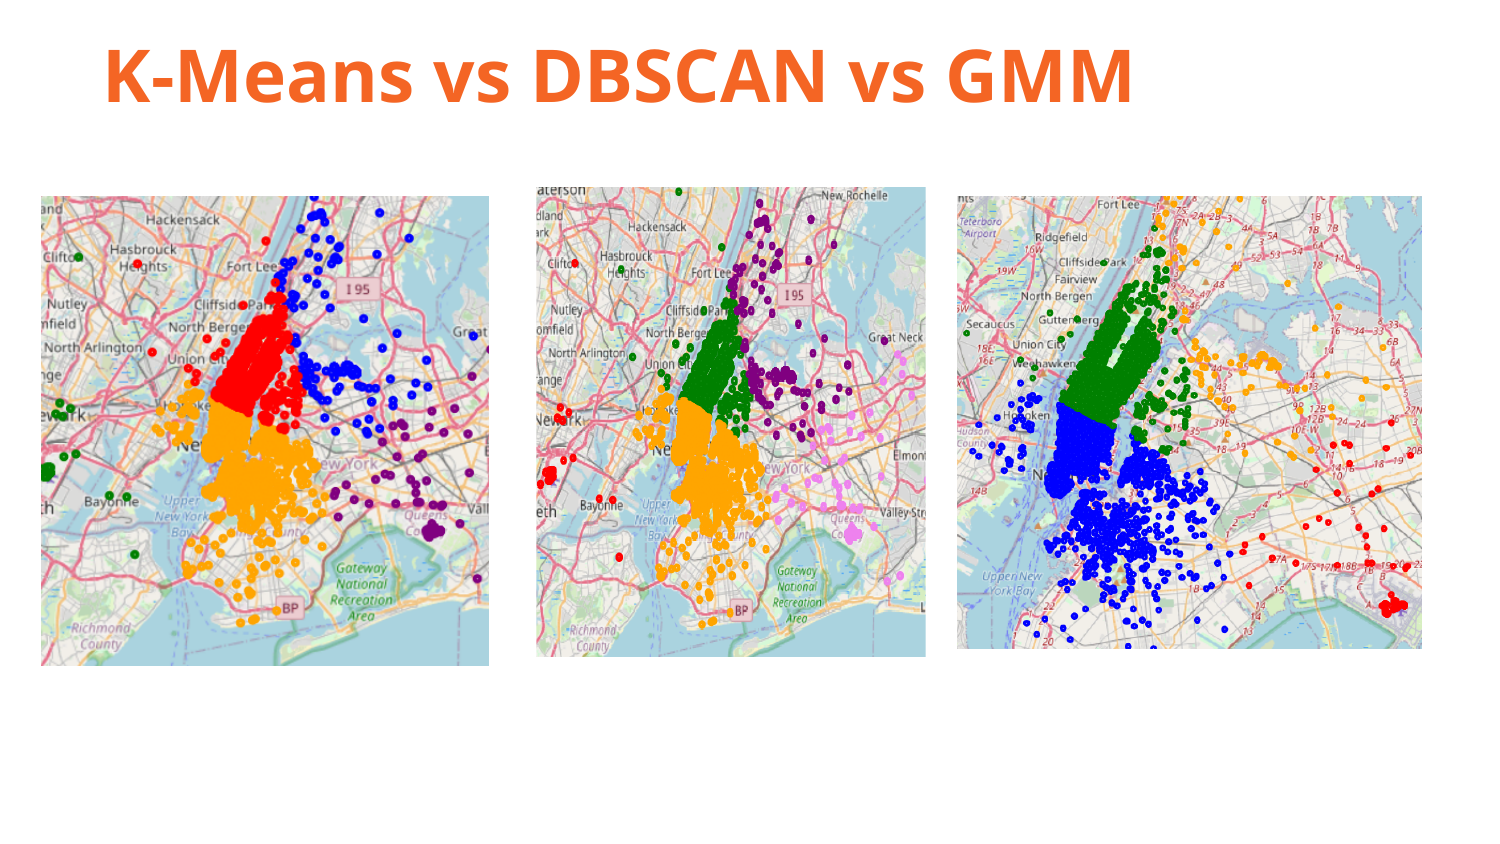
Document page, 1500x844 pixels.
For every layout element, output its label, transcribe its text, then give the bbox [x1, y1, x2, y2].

picture [40, 196, 490, 666]
picture [536, 187, 926, 657]
title K-Means vs DBSCAN vs GMM [87, 14, 1284, 132]
picture [956, 196, 1423, 649]
